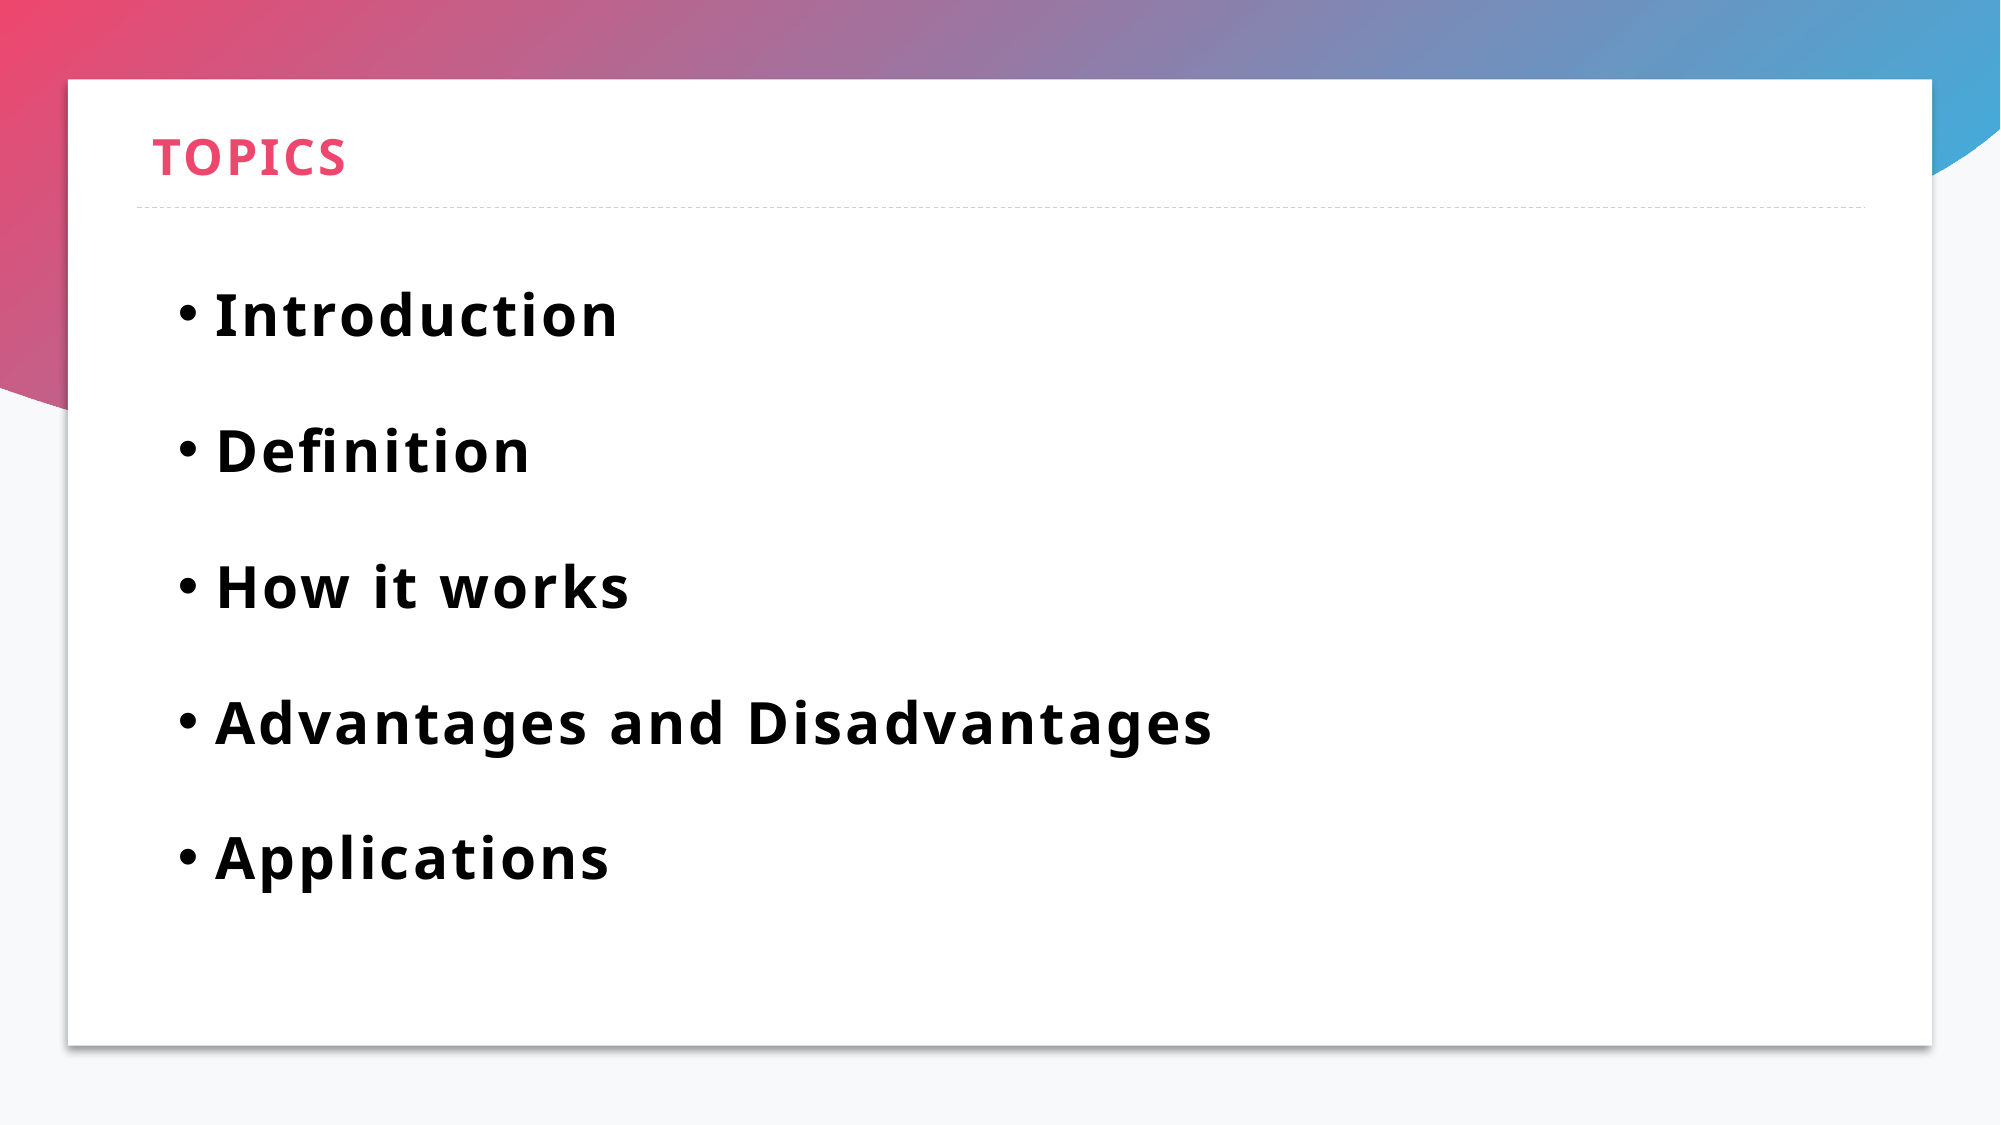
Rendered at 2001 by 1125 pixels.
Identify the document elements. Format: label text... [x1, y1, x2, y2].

list Introduction Definition How it works Advantages and Disadvantages Applications [87, 159, 1329, 965]
title TOPICS [137, 111, 1863, 208]
